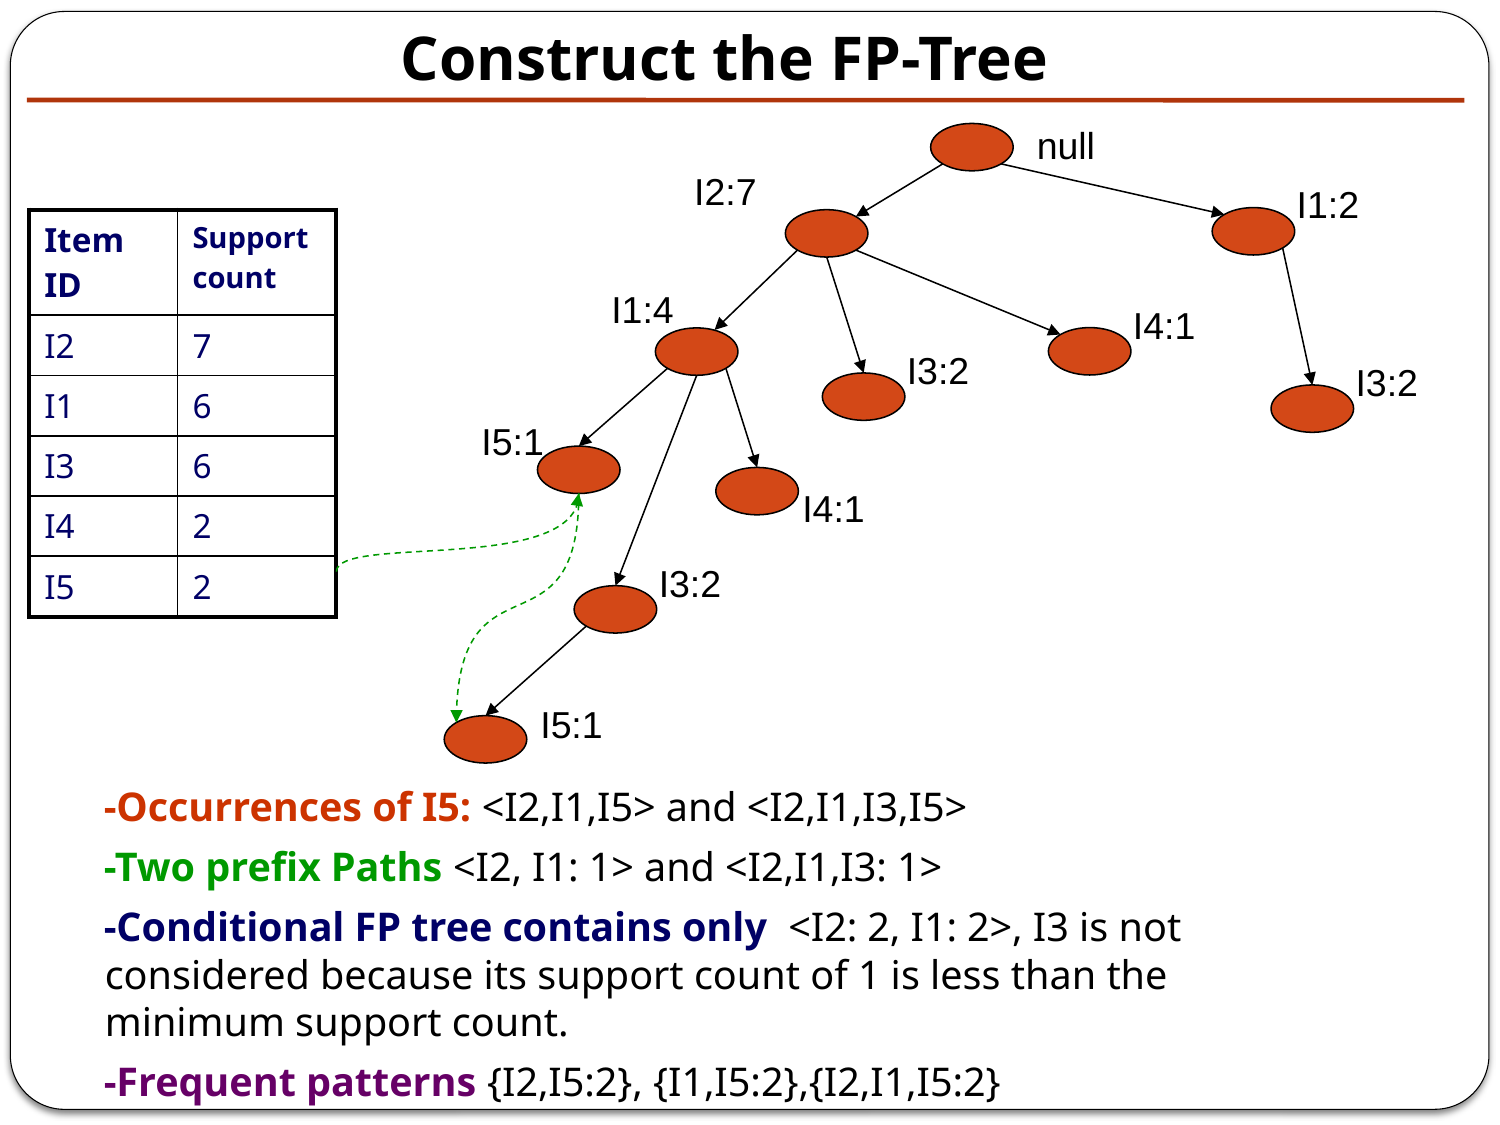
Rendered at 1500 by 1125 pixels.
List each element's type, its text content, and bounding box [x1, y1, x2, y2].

table_cell I2 [31, 316, 177, 375]
text_box [53, 552, 479, 730]
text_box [578, 367, 668, 447]
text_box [1001, 163, 1225, 215]
text_box I2:7 [679, 160, 772, 221]
text_box [822, 373, 905, 421]
text_box I1:2 [1281, 174, 1375, 234]
text_box [537, 446, 609, 494]
text_box [785, 209, 868, 257]
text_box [725, 367, 758, 468]
table_cell 2 [178, 497, 334, 555]
table_cell 6 [178, 376, 334, 435]
text_box I5:1 [525, 693, 618, 754]
table_header Item ID [31, 212, 177, 314]
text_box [855, 163, 943, 217]
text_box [1282, 247, 1313, 386]
text_box I3:2 [1340, 351, 1433, 412]
table_cell 2 [178, 557, 334, 615]
text_box [591, 552, 762, 730]
text_box [930, 123, 1014, 171]
text_box I4:1 [787, 478, 880, 538]
text_box [655, 327, 738, 376]
text_box I3:2 [643, 552, 737, 612]
table_cell I4 [31, 497, 177, 555]
table_cell I1 [31, 376, 177, 435]
table_header Support count [178, 212, 334, 314]
table_cell 7 [178, 316, 334, 375]
text_box [715, 467, 792, 515]
text_box [444, 715, 525, 764]
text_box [615, 374, 698, 586]
text_box [637, 594, 657, 630]
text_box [826, 256, 864, 374]
table_cell 6 [178, 437, 334, 495]
title Construct the FP-Tree [49, 30, 1400, 97]
text_box null [1022, 115, 1110, 161]
text_box -Occurrences of I5: <I2,I1,I5> and <I2,I1,I3,I5> -Two prefix Paths <I2, I1: 1> and <I2,I1,I3: 1> -Conditional FP tree contains only <I2: 2, I1: 2>, I3 is not considered because its support count of 1 is less than the minimum support count. -Frequent patterns {I2,I5:2}, {I1,I5:2},{I2,I1,I5:2} [27, 774, 1233, 1082]
text_box [1271, 385, 1354, 433]
table_cell I5 [31, 557, 177, 615]
text_box [1048, 327, 1131, 376]
text_box I1:4 [596, 278, 689, 339]
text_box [714, 249, 798, 331]
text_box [402, 546, 633, 670]
text_box I4:1 [1118, 294, 1211, 354]
table_cell I3 [31, 437, 177, 495]
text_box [485, 678, 587, 716]
text_box I3:2 [892, 344, 985, 400]
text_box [855, 249, 1061, 335]
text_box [418, 411, 497, 544]
text_box I5:1 [497, 410, 559, 471]
text_box [1212, 207, 1295, 255]
